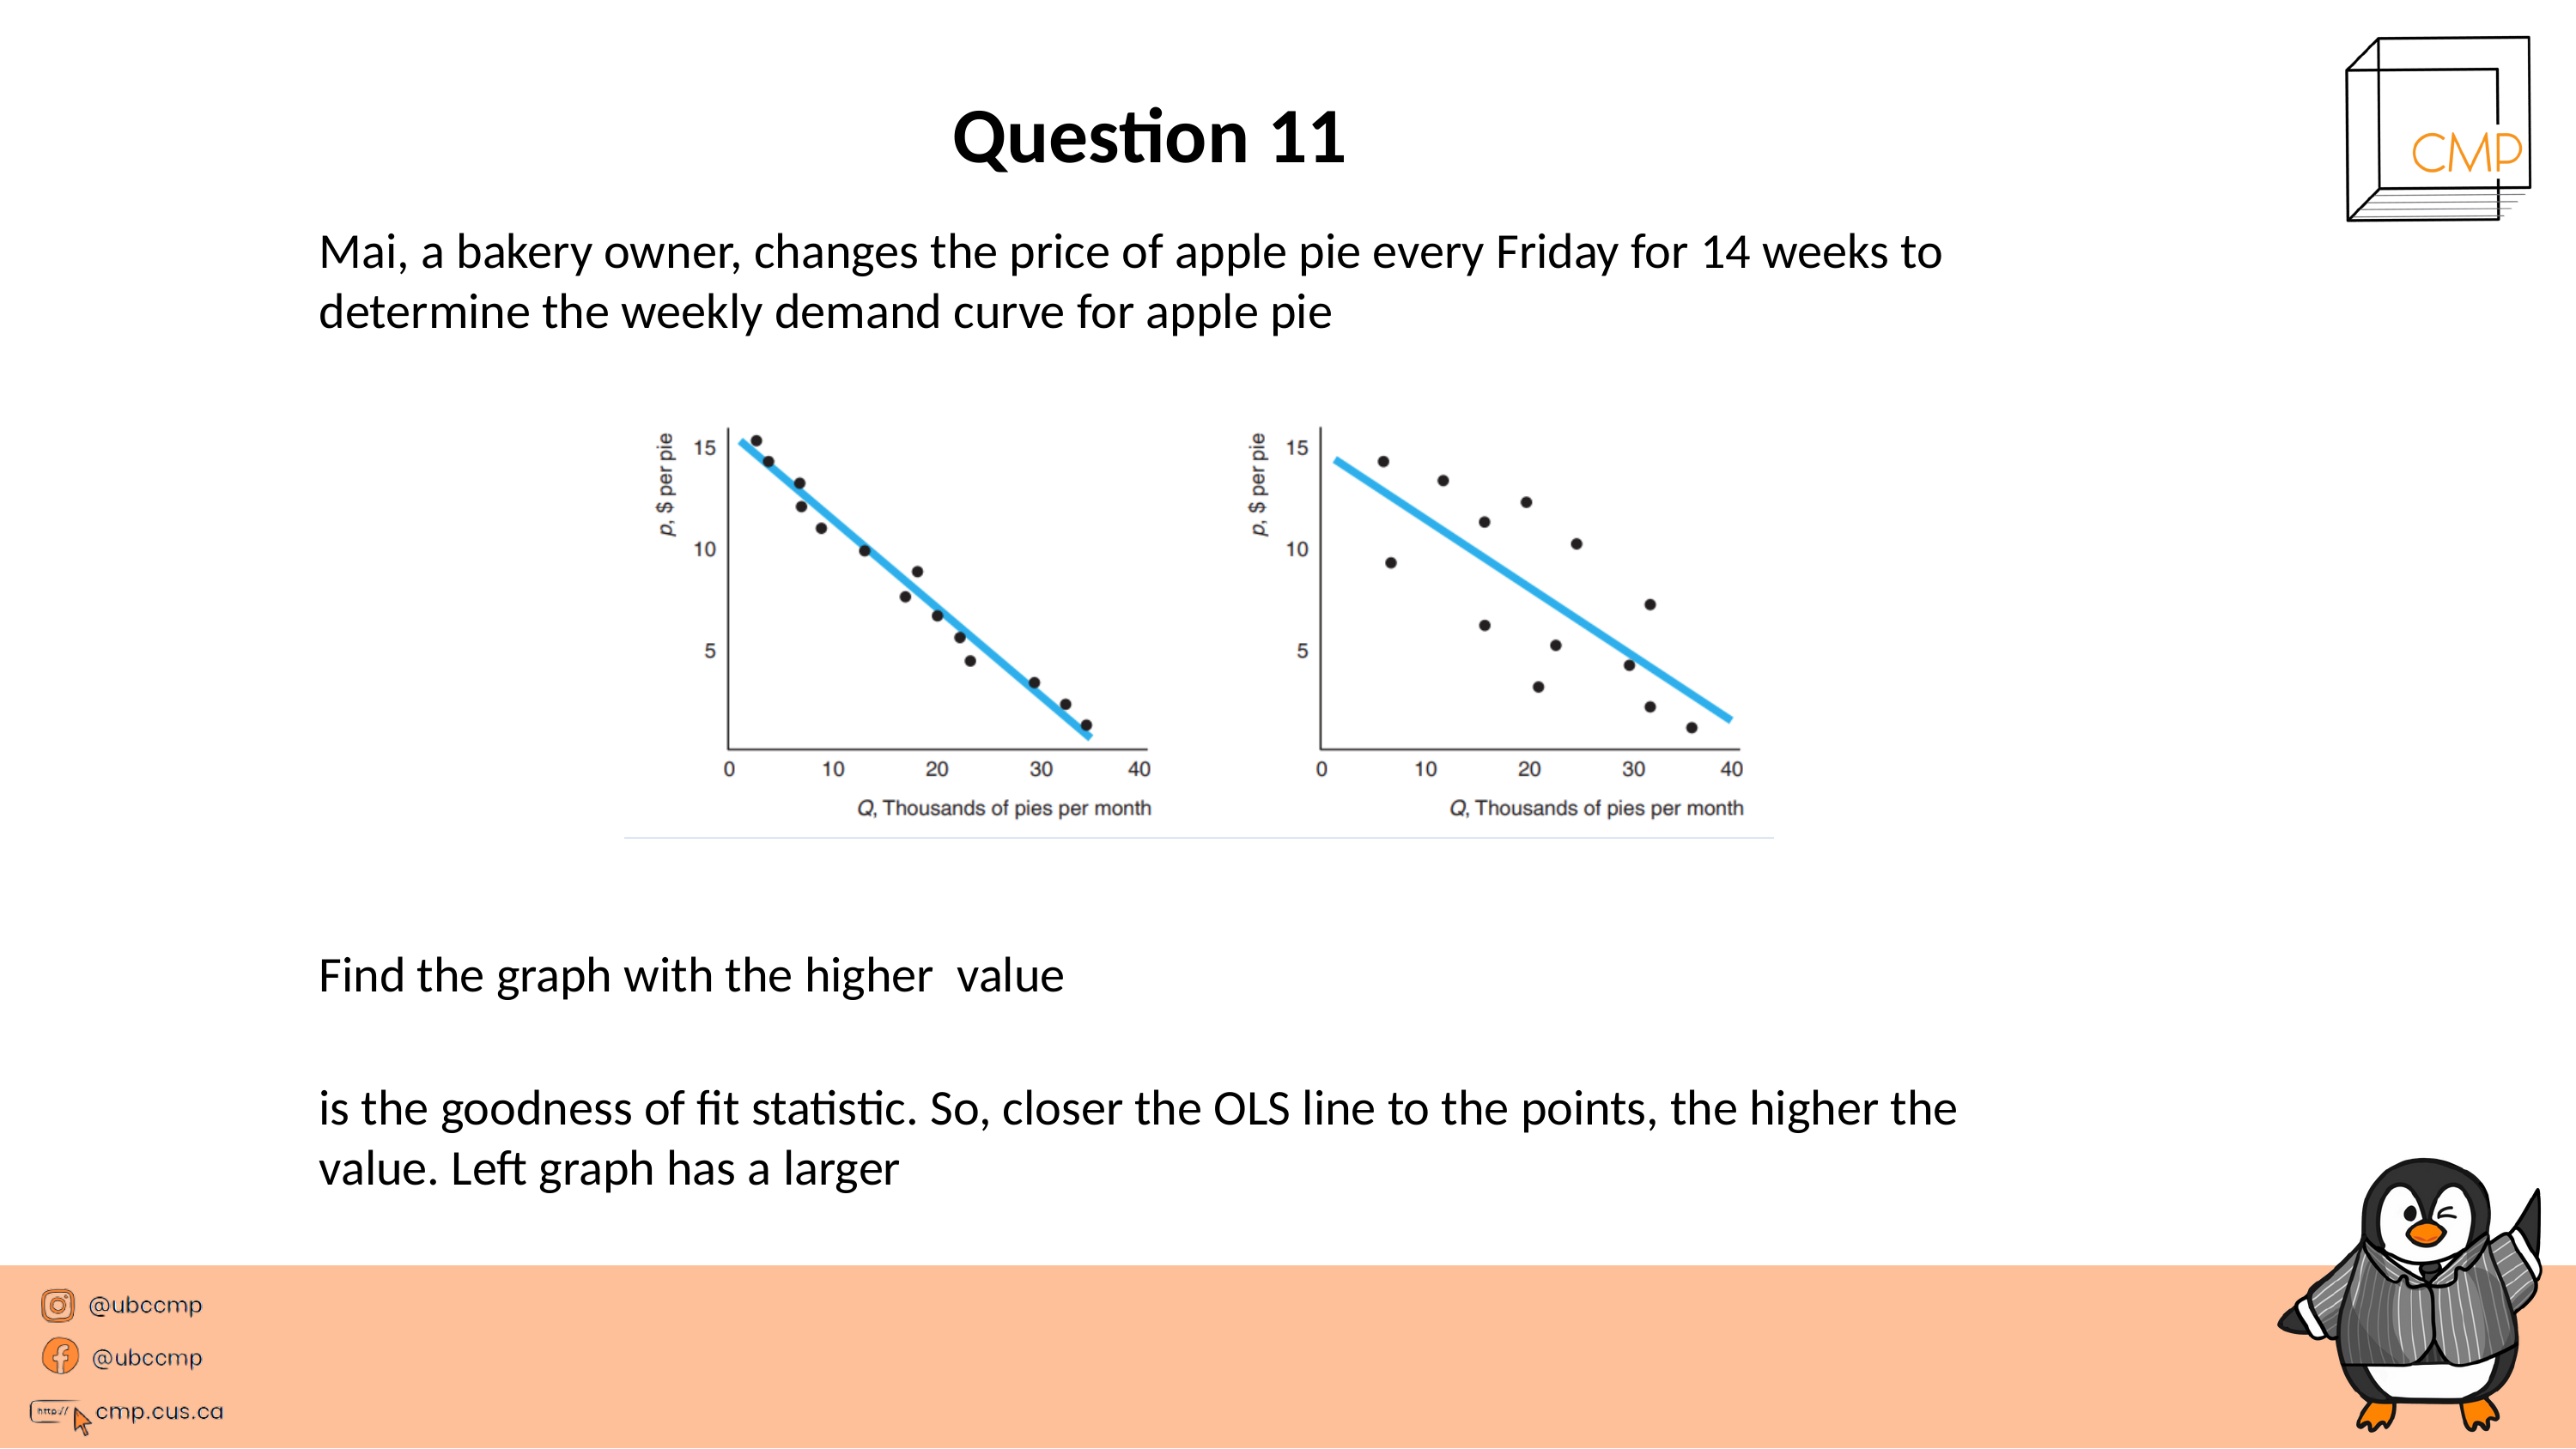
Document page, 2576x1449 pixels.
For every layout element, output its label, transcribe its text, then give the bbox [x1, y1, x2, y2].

title Question 11 [570, 50, 1730, 212]
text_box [0, 1245, 2227, 1449]
picture [2232, 1003, 2576, 1449]
picture [624, 412, 1774, 839]
picture [15, 1276, 258, 1442]
picture [2233, 0, 2576, 337]
